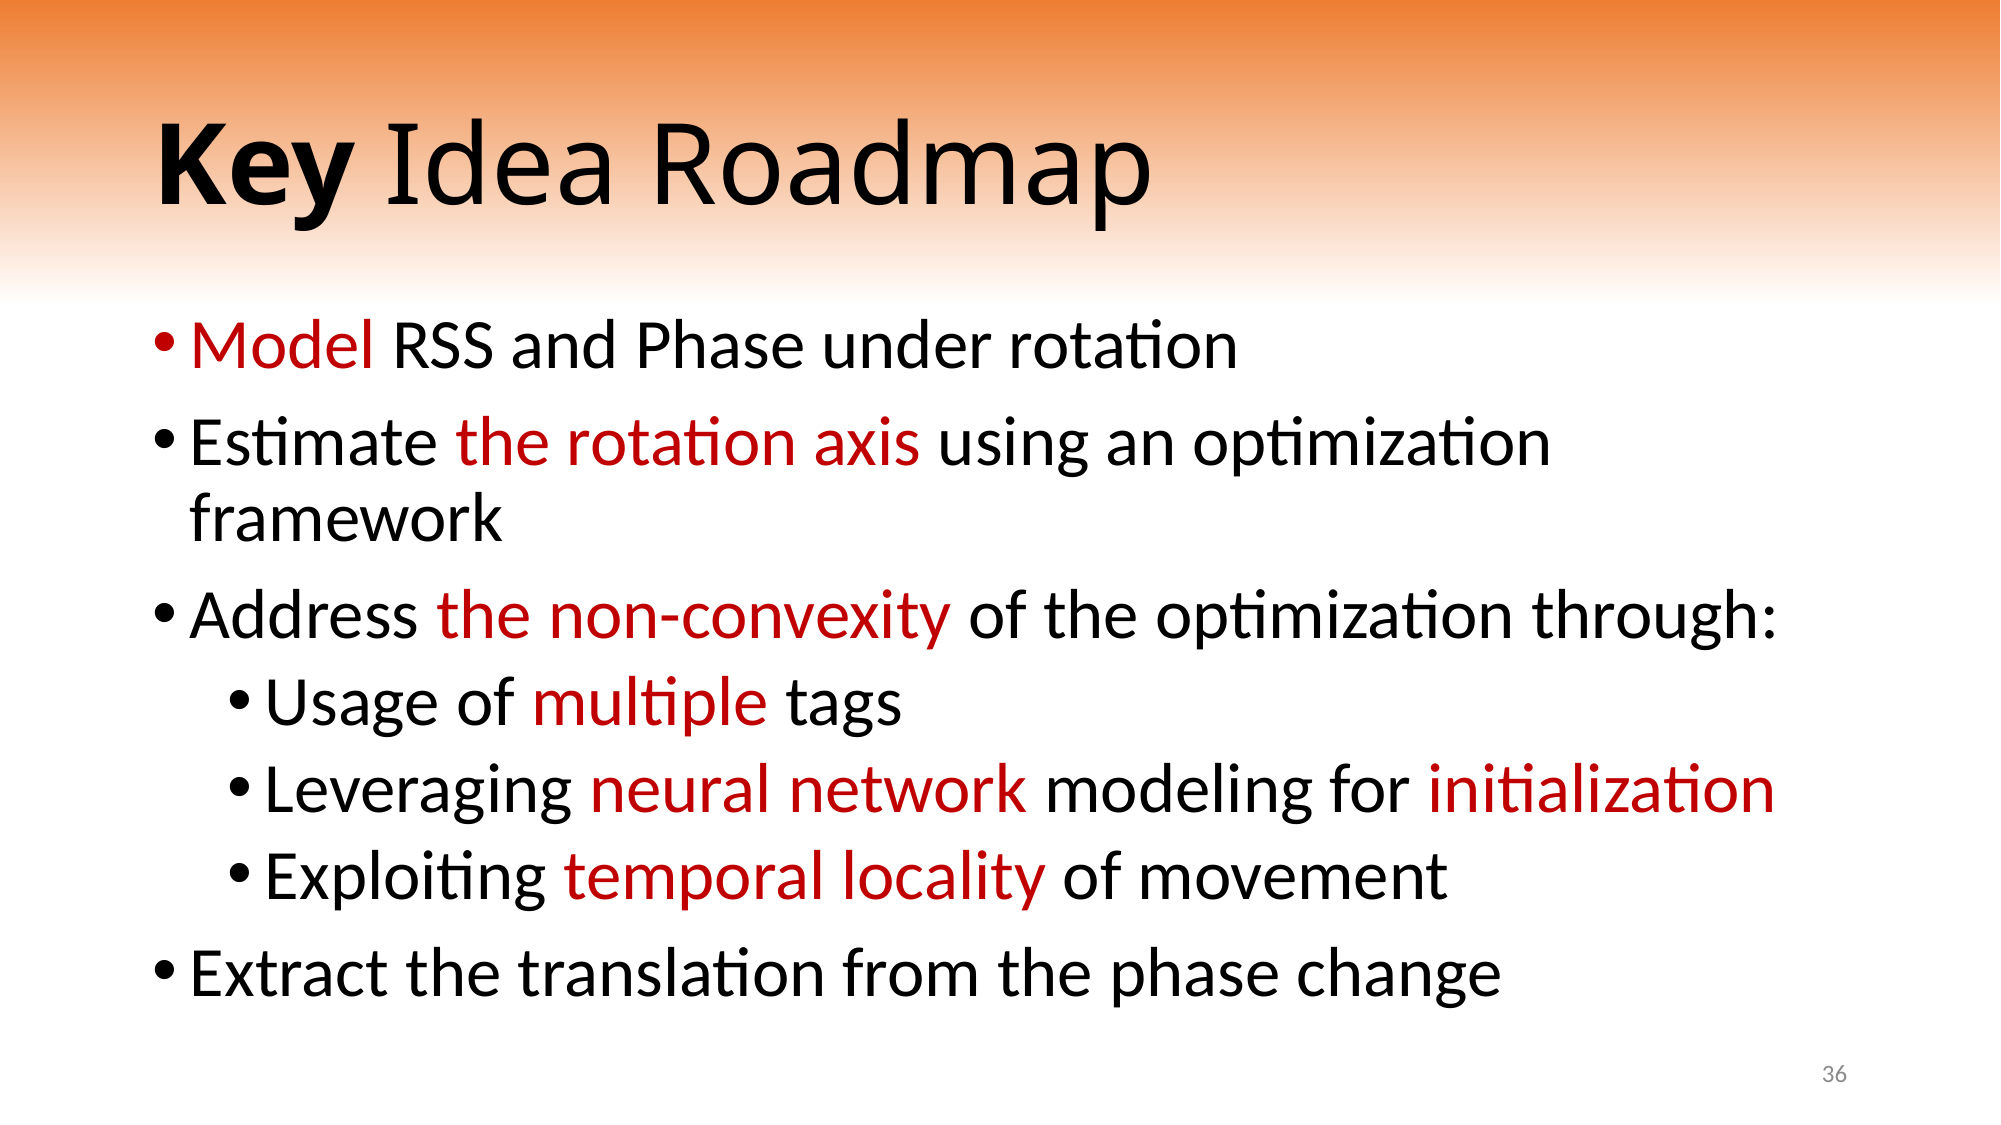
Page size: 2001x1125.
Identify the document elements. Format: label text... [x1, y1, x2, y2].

slide_number 36 [1412, 1042, 1863, 1103]
list Model RSS and Phase under rotation Estimate the rotation axis using an optimization framework Address the non-convexity of the optimization through: Usage of multiple tags Leveraging neural network modeling for initialization Exploiting temporal locality of movement Extract the translation from the phase change [137, 299, 1863, 1014]
title Key Idea Roadmap [137, 59, 1863, 278]
